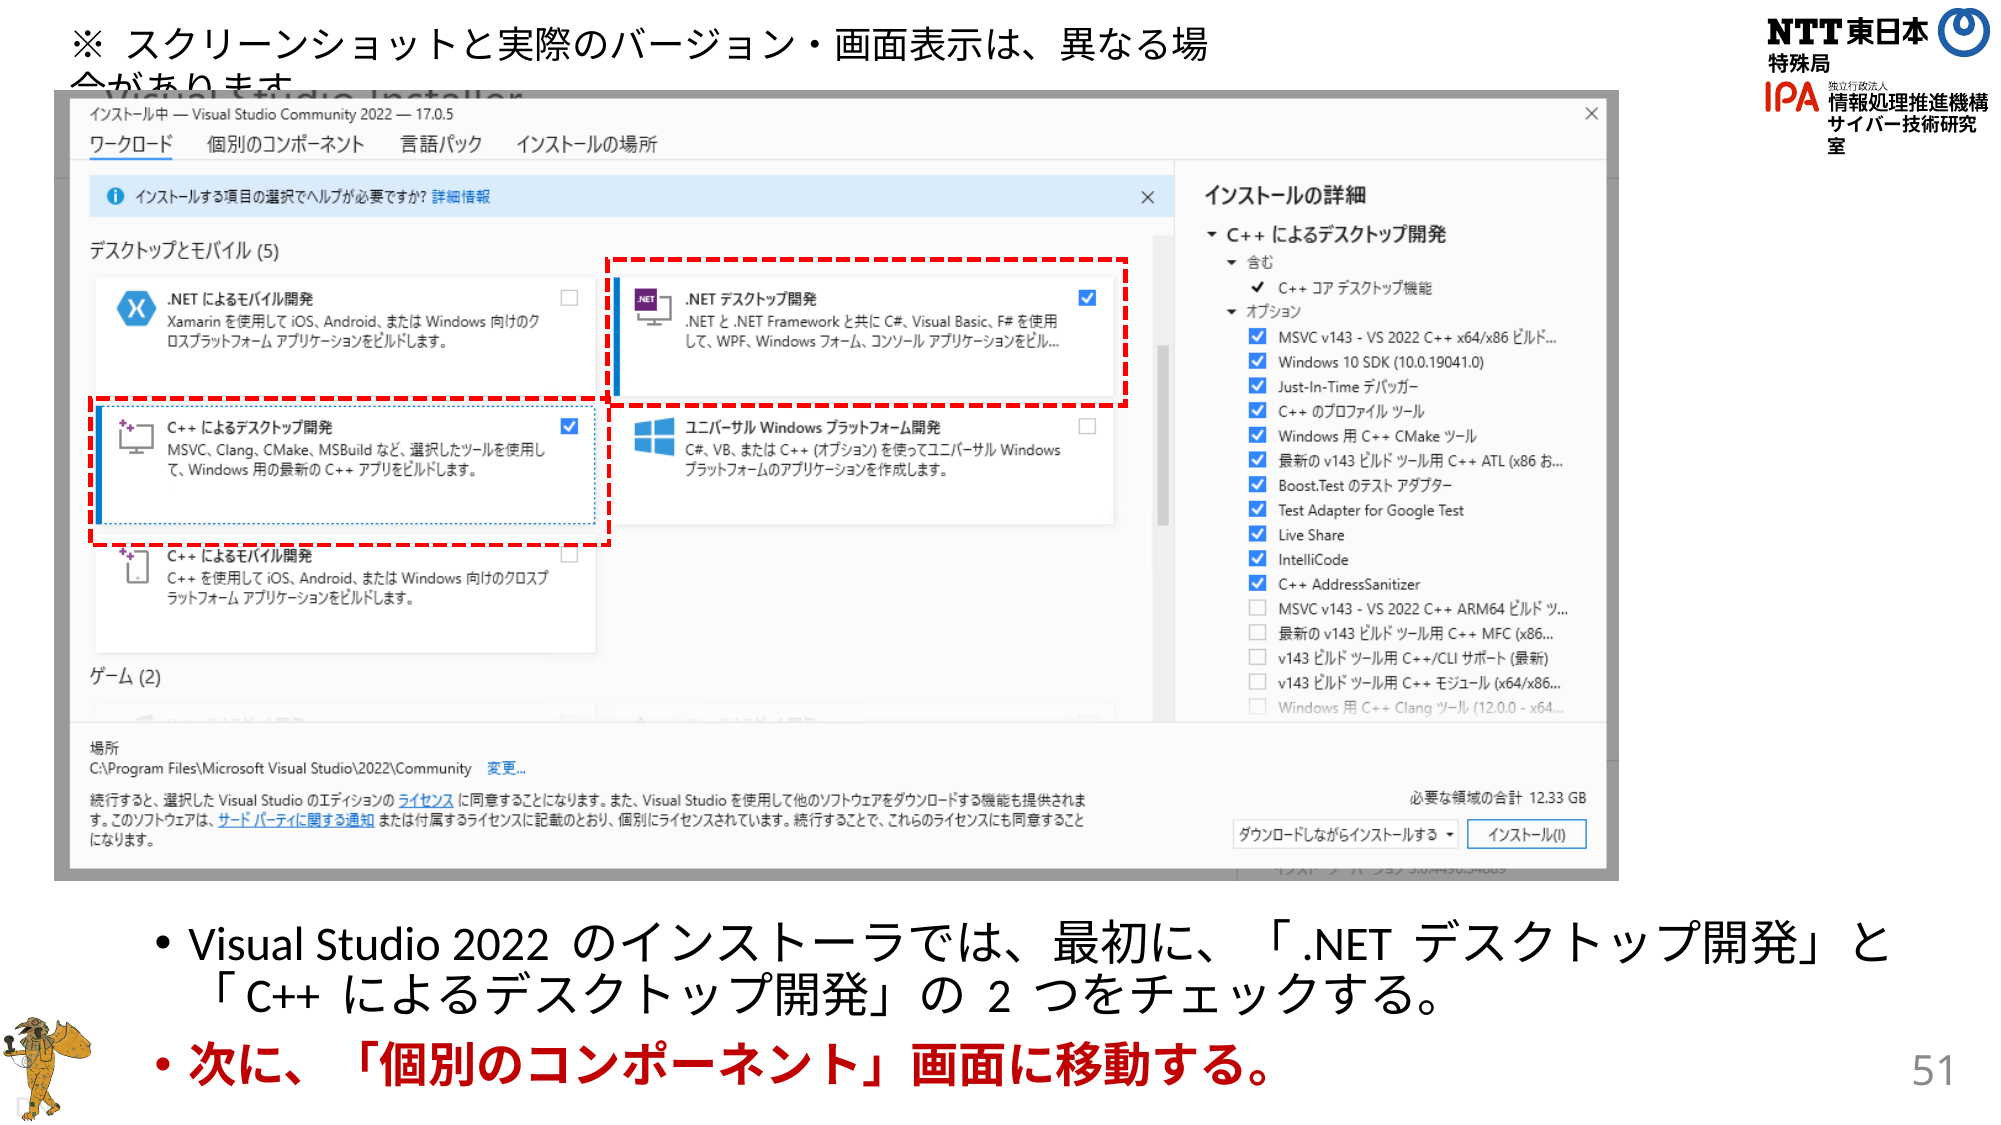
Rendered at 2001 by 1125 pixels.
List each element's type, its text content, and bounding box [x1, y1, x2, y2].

picture [54, 90, 1619, 881]
text_box ※ スクリーンショットと実際のバージョン・画面表示は、異なる場合があります。 [54, 14, 1243, 90]
slide_number 51 [1412, 1042, 1975, 1103]
list Visual Studio 2022 のインストーラでは、最初に、「.NET デスクトップ開発」と「C++ によるデスクトップ開発」の 2 つをチェックする。 次に、「個別のコンポーネント」画面に移動する。 [139, 911, 1949, 1103]
